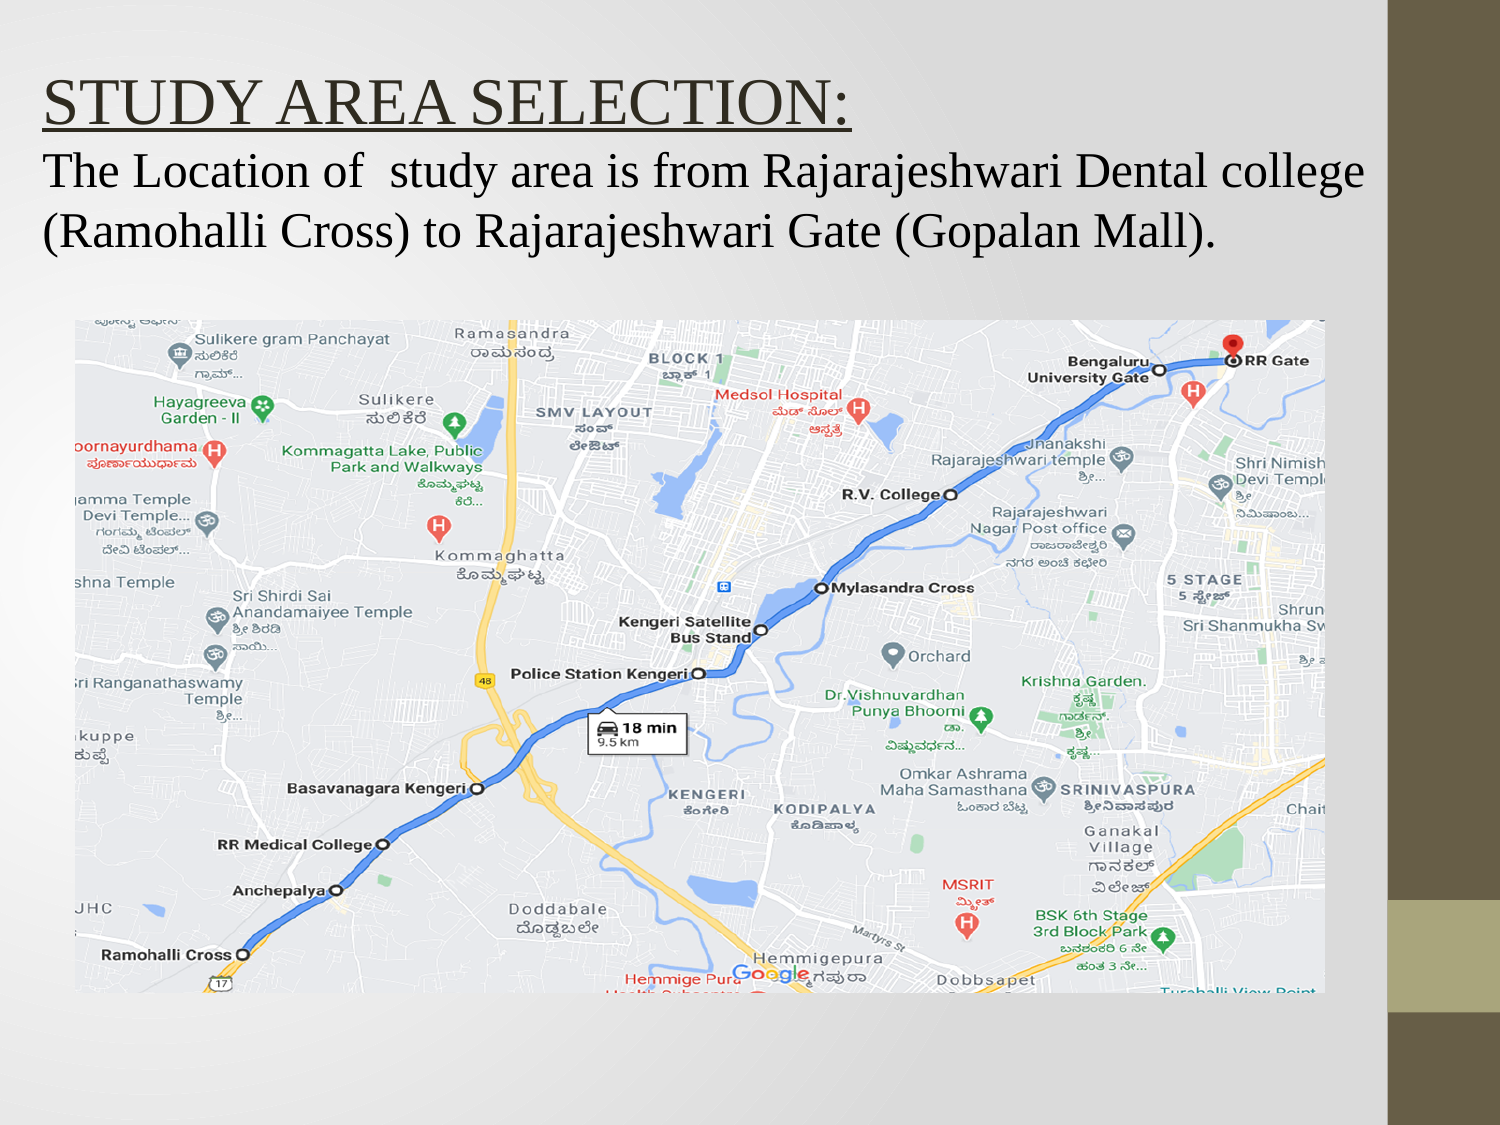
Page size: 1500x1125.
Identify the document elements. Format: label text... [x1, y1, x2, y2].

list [74, 319, 1326, 993]
title STUDY AREA SELECTION: The Location of study area is from Rajarajeshwari Dental college (Ramohalli Cross) to Rajarajeshwari Gate (Gopalan Mall). [27, 42, 1396, 273]
